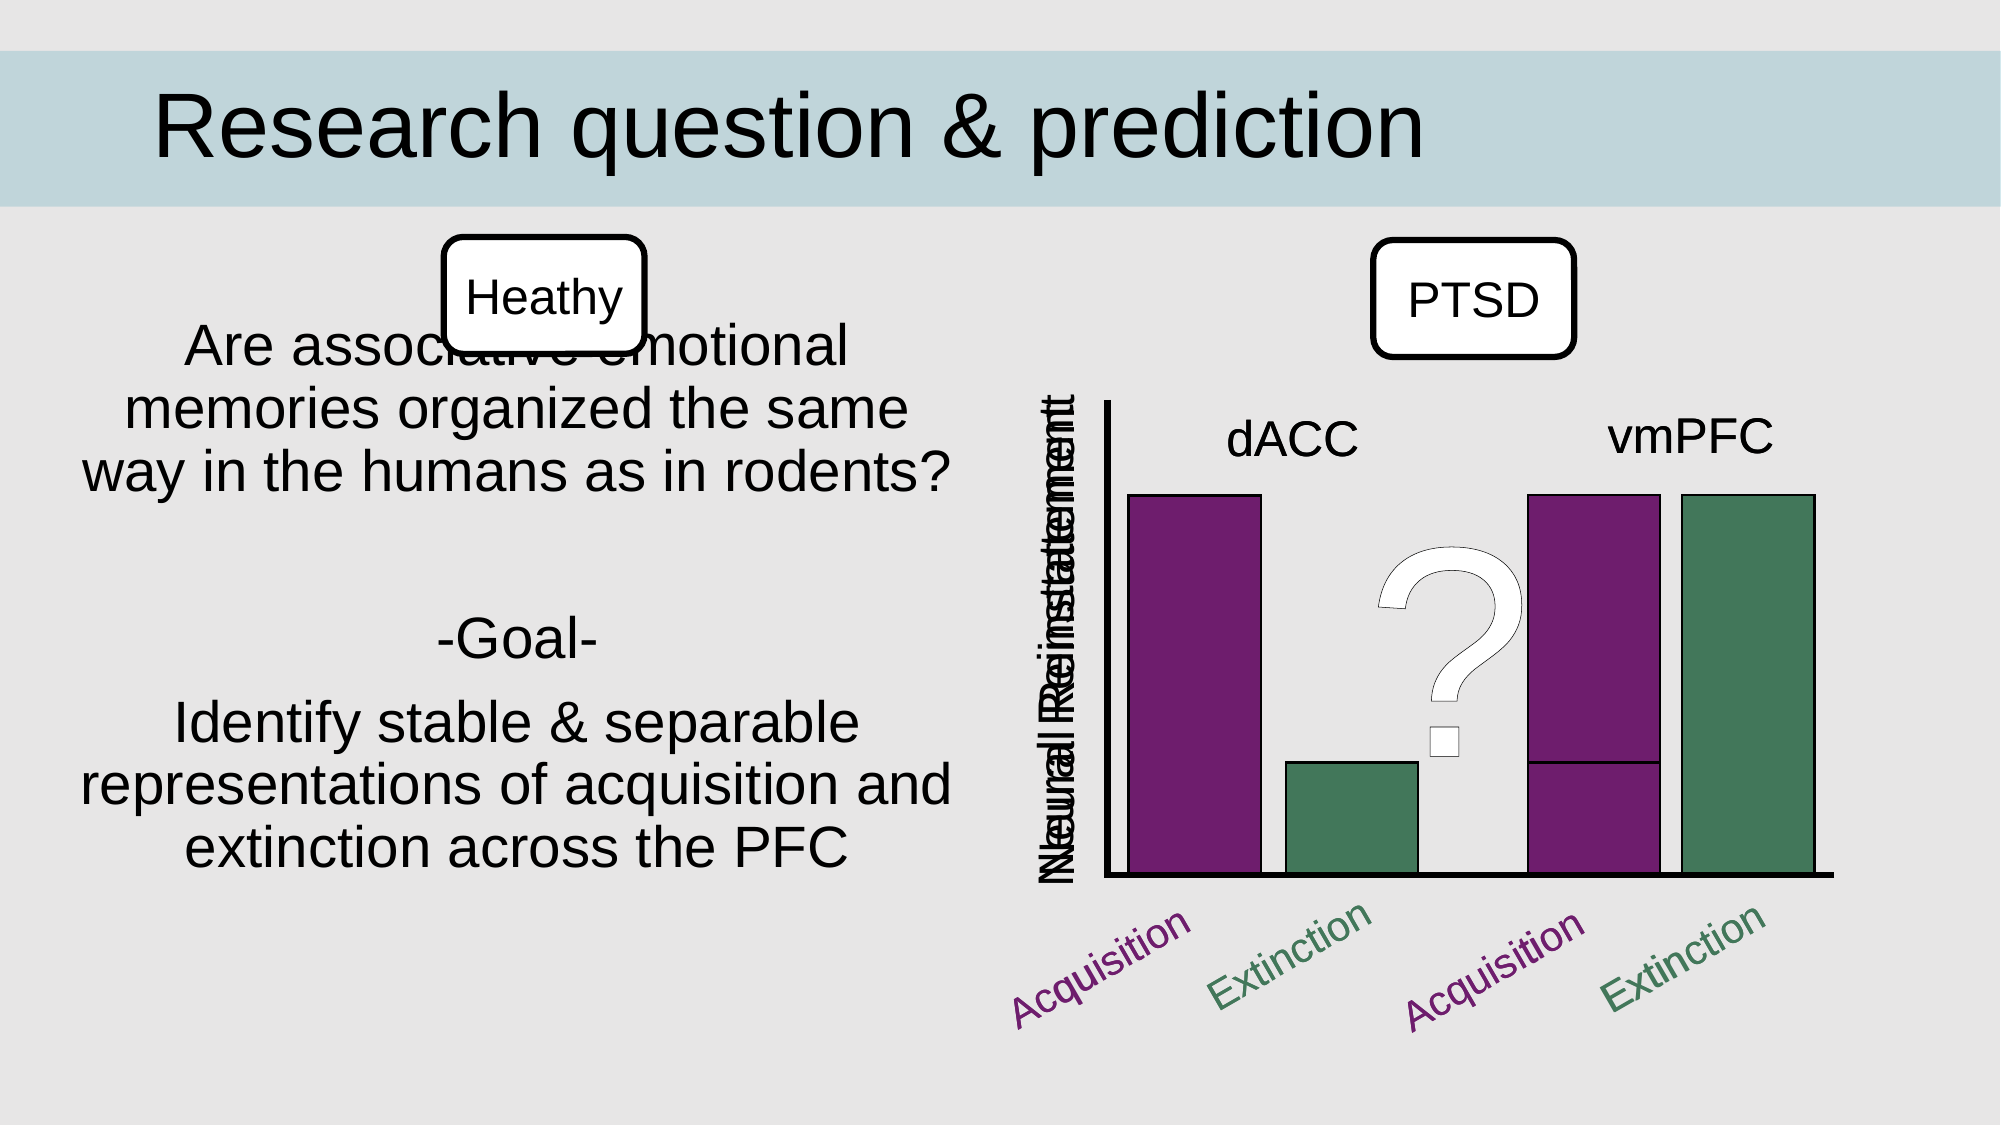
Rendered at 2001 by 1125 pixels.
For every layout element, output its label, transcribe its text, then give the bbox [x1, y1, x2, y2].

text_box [1373, 239, 1575, 357]
list Are associative emotional memories organized the same way in the humans as in rodents? -Goal- Identify stable & separable representations of acquisition and extinction across the PFC [59, 236, 976, 1117]
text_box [981, 368, 1835, 1002]
title Research question & prediction [137, 19, 1863, 237]
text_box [443, 236, 645, 354]
